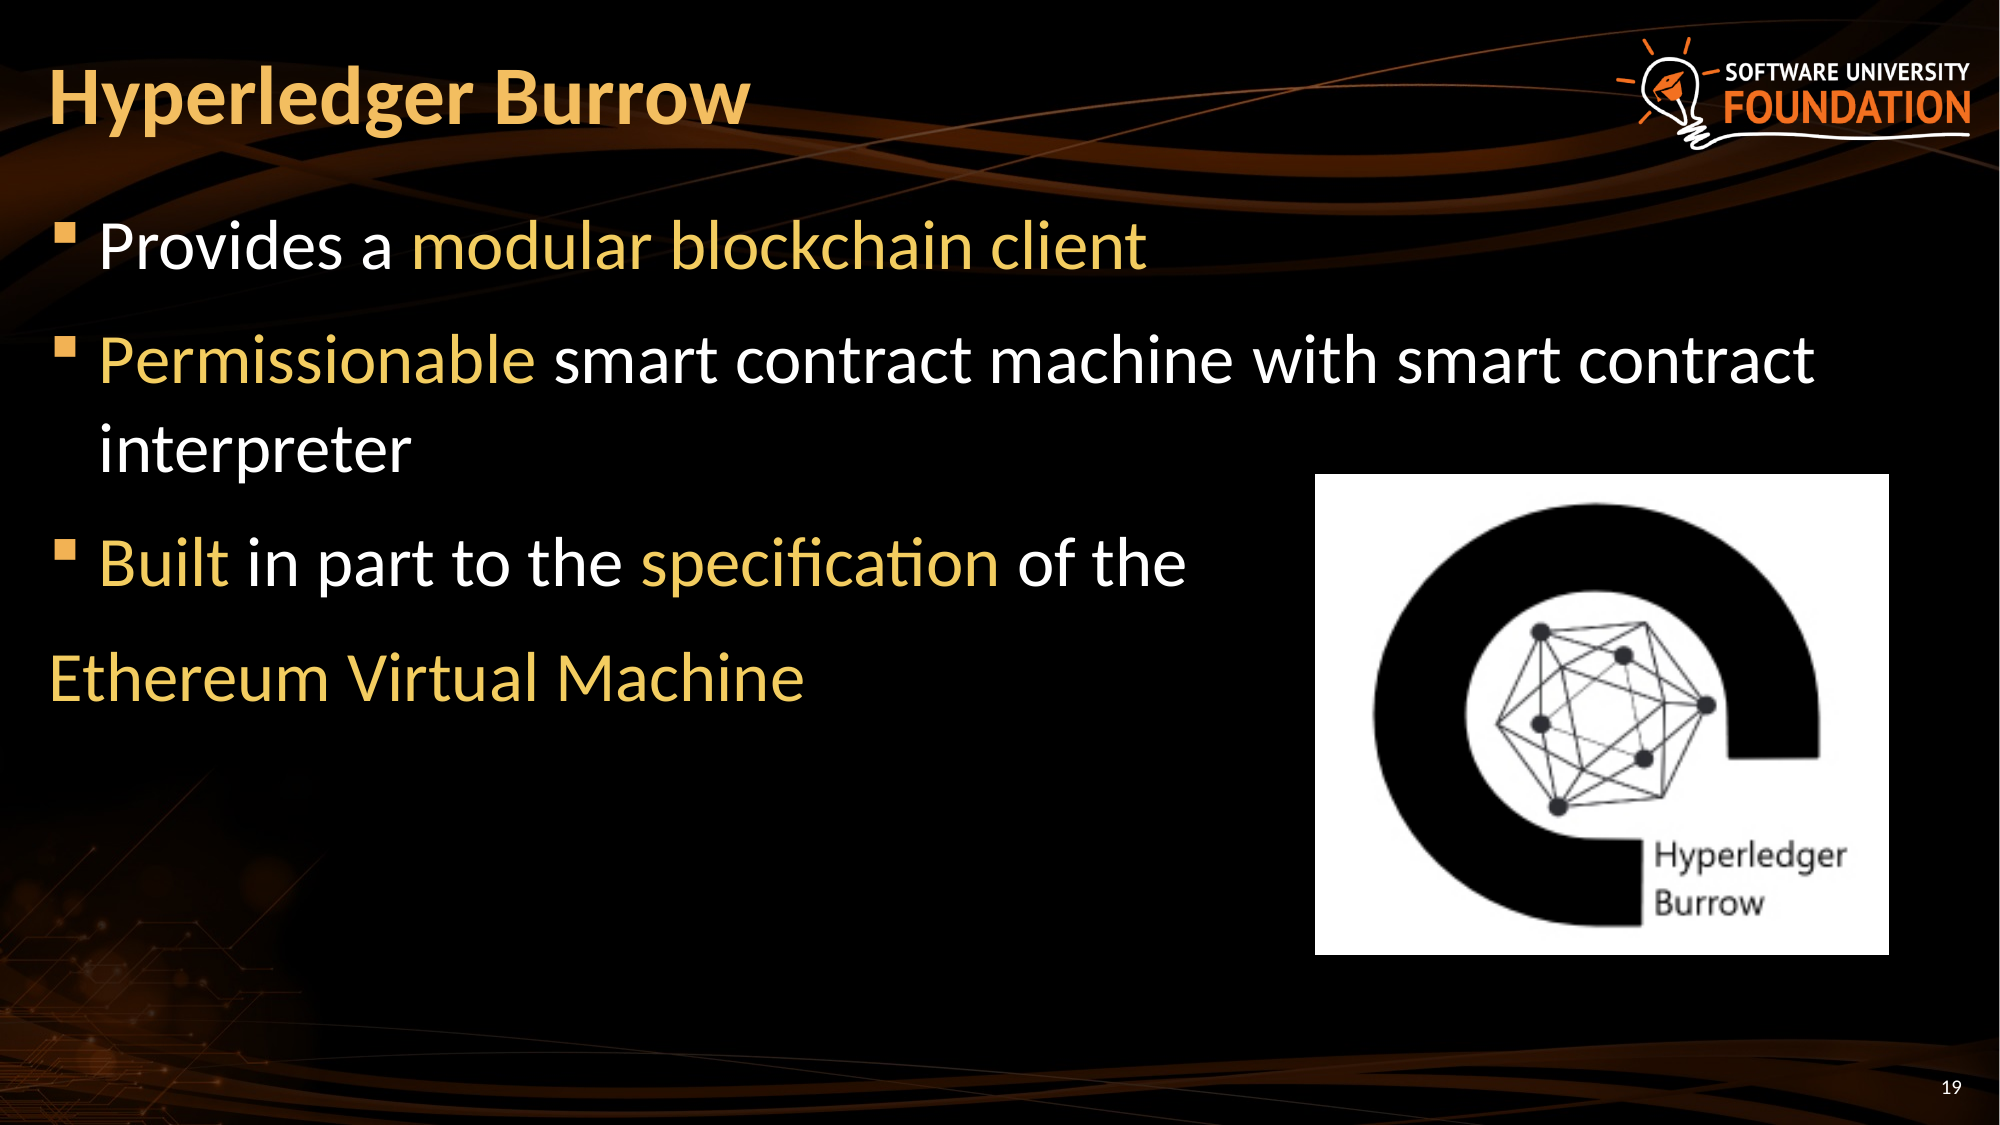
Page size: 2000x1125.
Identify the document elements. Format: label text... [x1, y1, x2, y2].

title Hyperledger Burrow [30, 6, 1602, 189]
picture [0, 0, 2000, 1125]
list Provides a modular blockchain client Permissionable smart contract machine with smart contract interpreter Built in part to the specification of the Ethereum Virtual Machine [31, 188, 1968, 1103]
